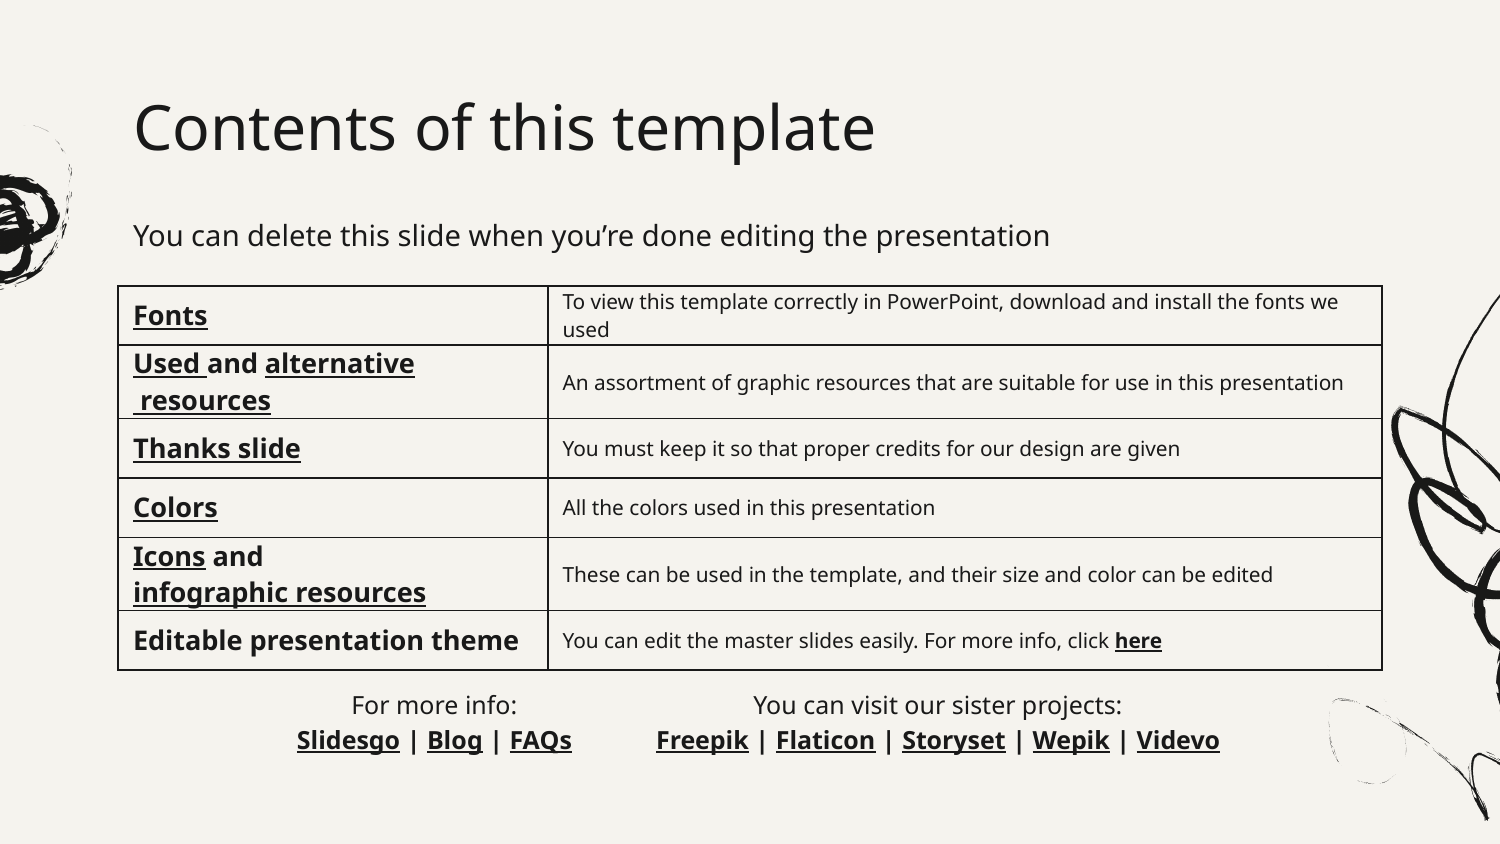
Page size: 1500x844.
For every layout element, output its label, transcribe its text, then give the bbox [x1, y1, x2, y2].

table_cell Icons and infographic resources [119, 538, 547, 610]
picture [1207, 166, 1500, 844]
table_cell Used and alternative resources [119, 346, 547, 418]
table_cell You must keep it so that proper credits for our design are given [549, 419, 1381, 477]
table_cell An assortment of graphic resources that are suitable for use in this presentation [549, 346, 1381, 418]
text_box For more info: Slidesgo | Blog | FAQs [249, 669, 620, 756]
title Contents of this template [118, 72, 1382, 167]
text_box You can visit our sister projects: Freepik | Flaticon | Storyset | Wepik | Videvo [626, 669, 1251, 756]
table_cell These can be used in the template, and their size and color can be edited [549, 538, 1381, 610]
table_cell Thanks slide [119, 419, 547, 477]
table_header To view this template correctly in PowerPoint, download and install the fonts we used [549, 287, 1381, 344]
list You can delete this slide when you’re done editing the presentation [118, 202, 1382, 275]
table_header Fonts [119, 287, 547, 344]
table_cell Colors [119, 479, 547, 537]
table_cell You can edit the master slides easily. For more info, click here [549, 611, 1381, 669]
table_cell Editable presentation theme [119, 611, 547, 669]
table_cell All the colors used in this presentation [549, 479, 1381, 537]
picture [0, 103, 117, 323]
